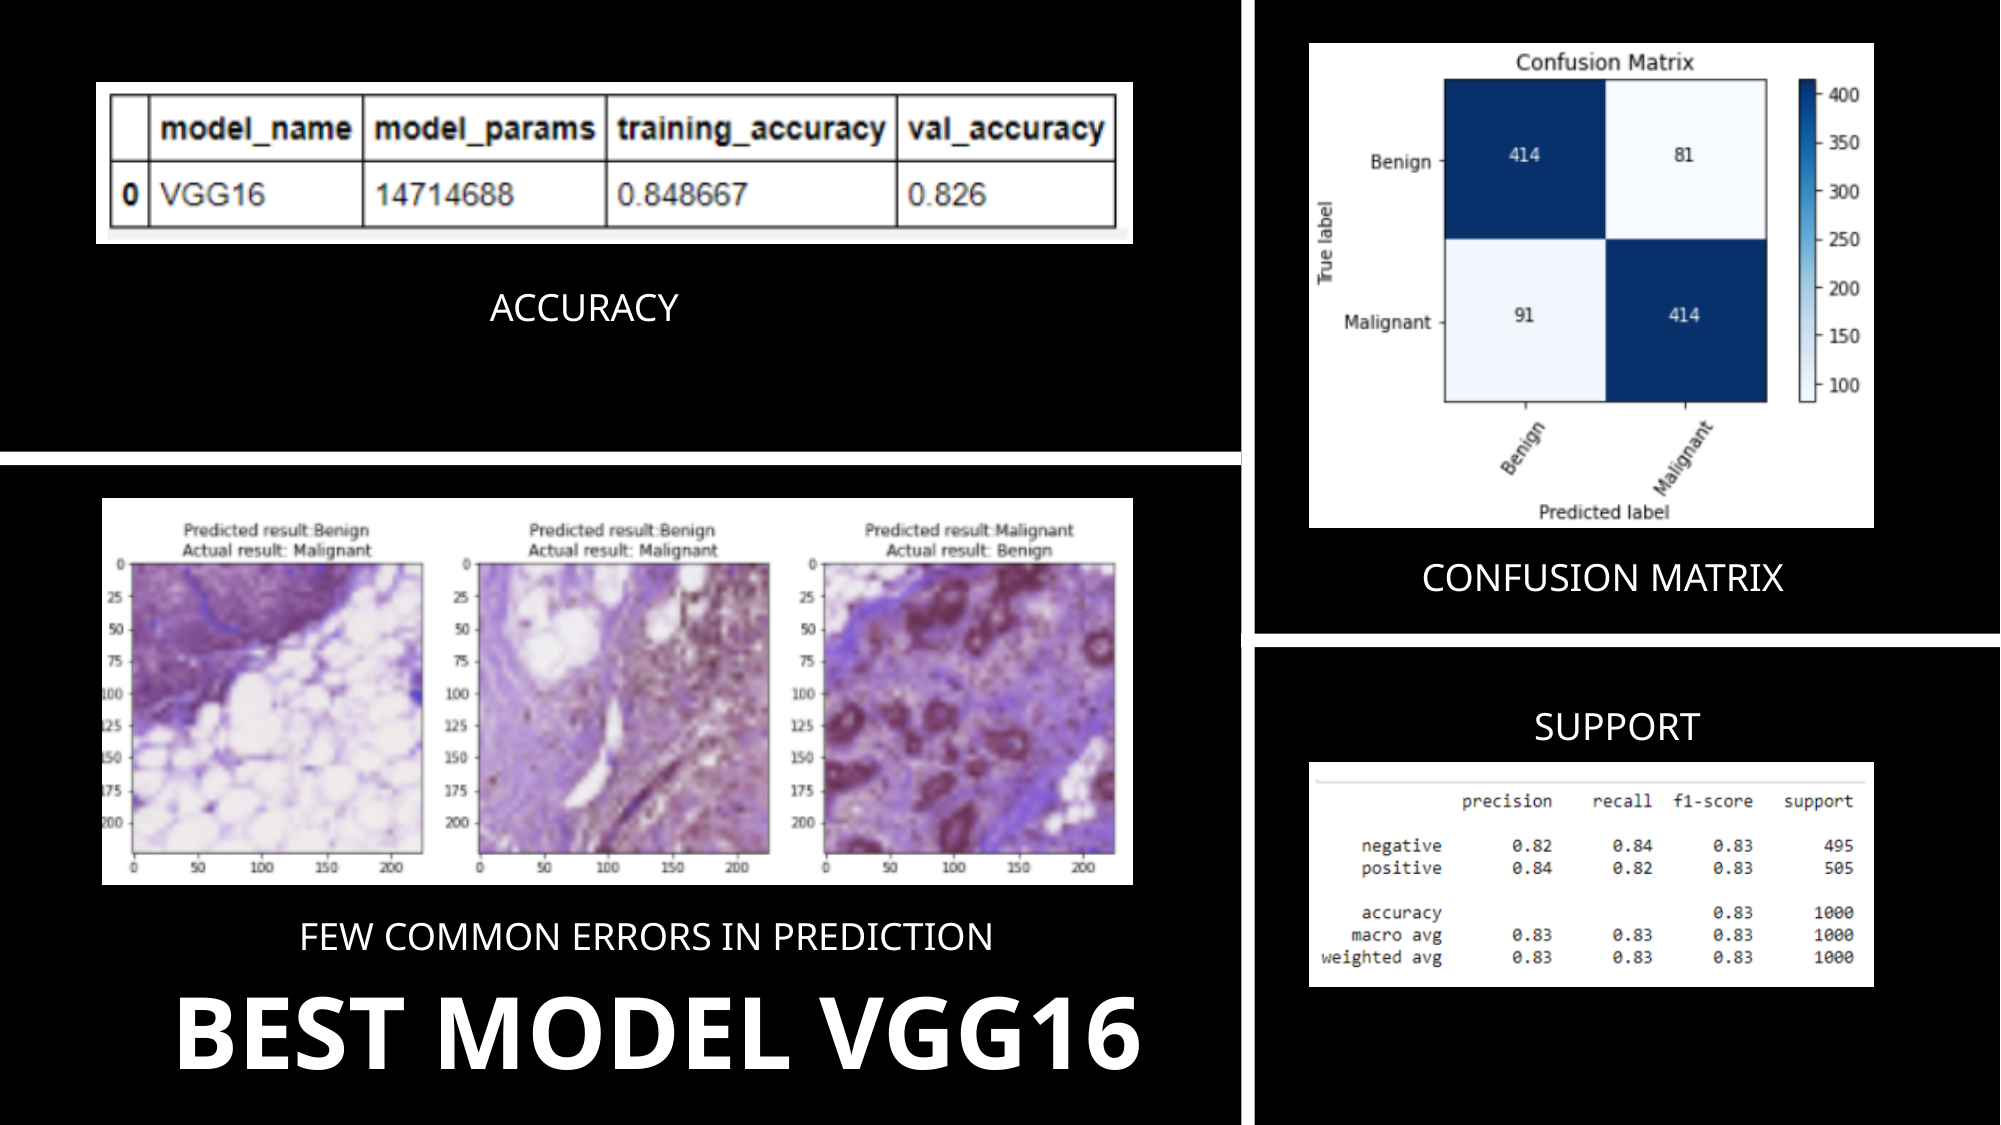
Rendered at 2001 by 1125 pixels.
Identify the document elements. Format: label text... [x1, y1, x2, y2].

text_box SUPPORT [1519, 695, 1722, 756]
text_box [1240, 632, 2000, 649]
text_box [0, 0, 1240, 450]
text_box BEST MODEL VGG16 [99, 952, 1215, 1107]
text_box [1256, 0, 2000, 632]
picture [1308, 762, 1874, 988]
picture [1308, 43, 1874, 528]
text_box [0, 450, 1240, 467]
text_box FEW COMMON ERRORS IN PREDICTION [284, 905, 1052, 966]
text_box [1240, 649, 1256, 1125]
text_box [0, 467, 1240, 1125]
picture [96, 82, 1133, 244]
text_box [1256, 649, 2000, 1125]
text_box CONFUSION MATRIX [1406, 546, 1831, 607]
text_box [1240, 0, 1256, 632]
text_box ACCURACY [475, 276, 746, 337]
picture [102, 498, 1133, 886]
